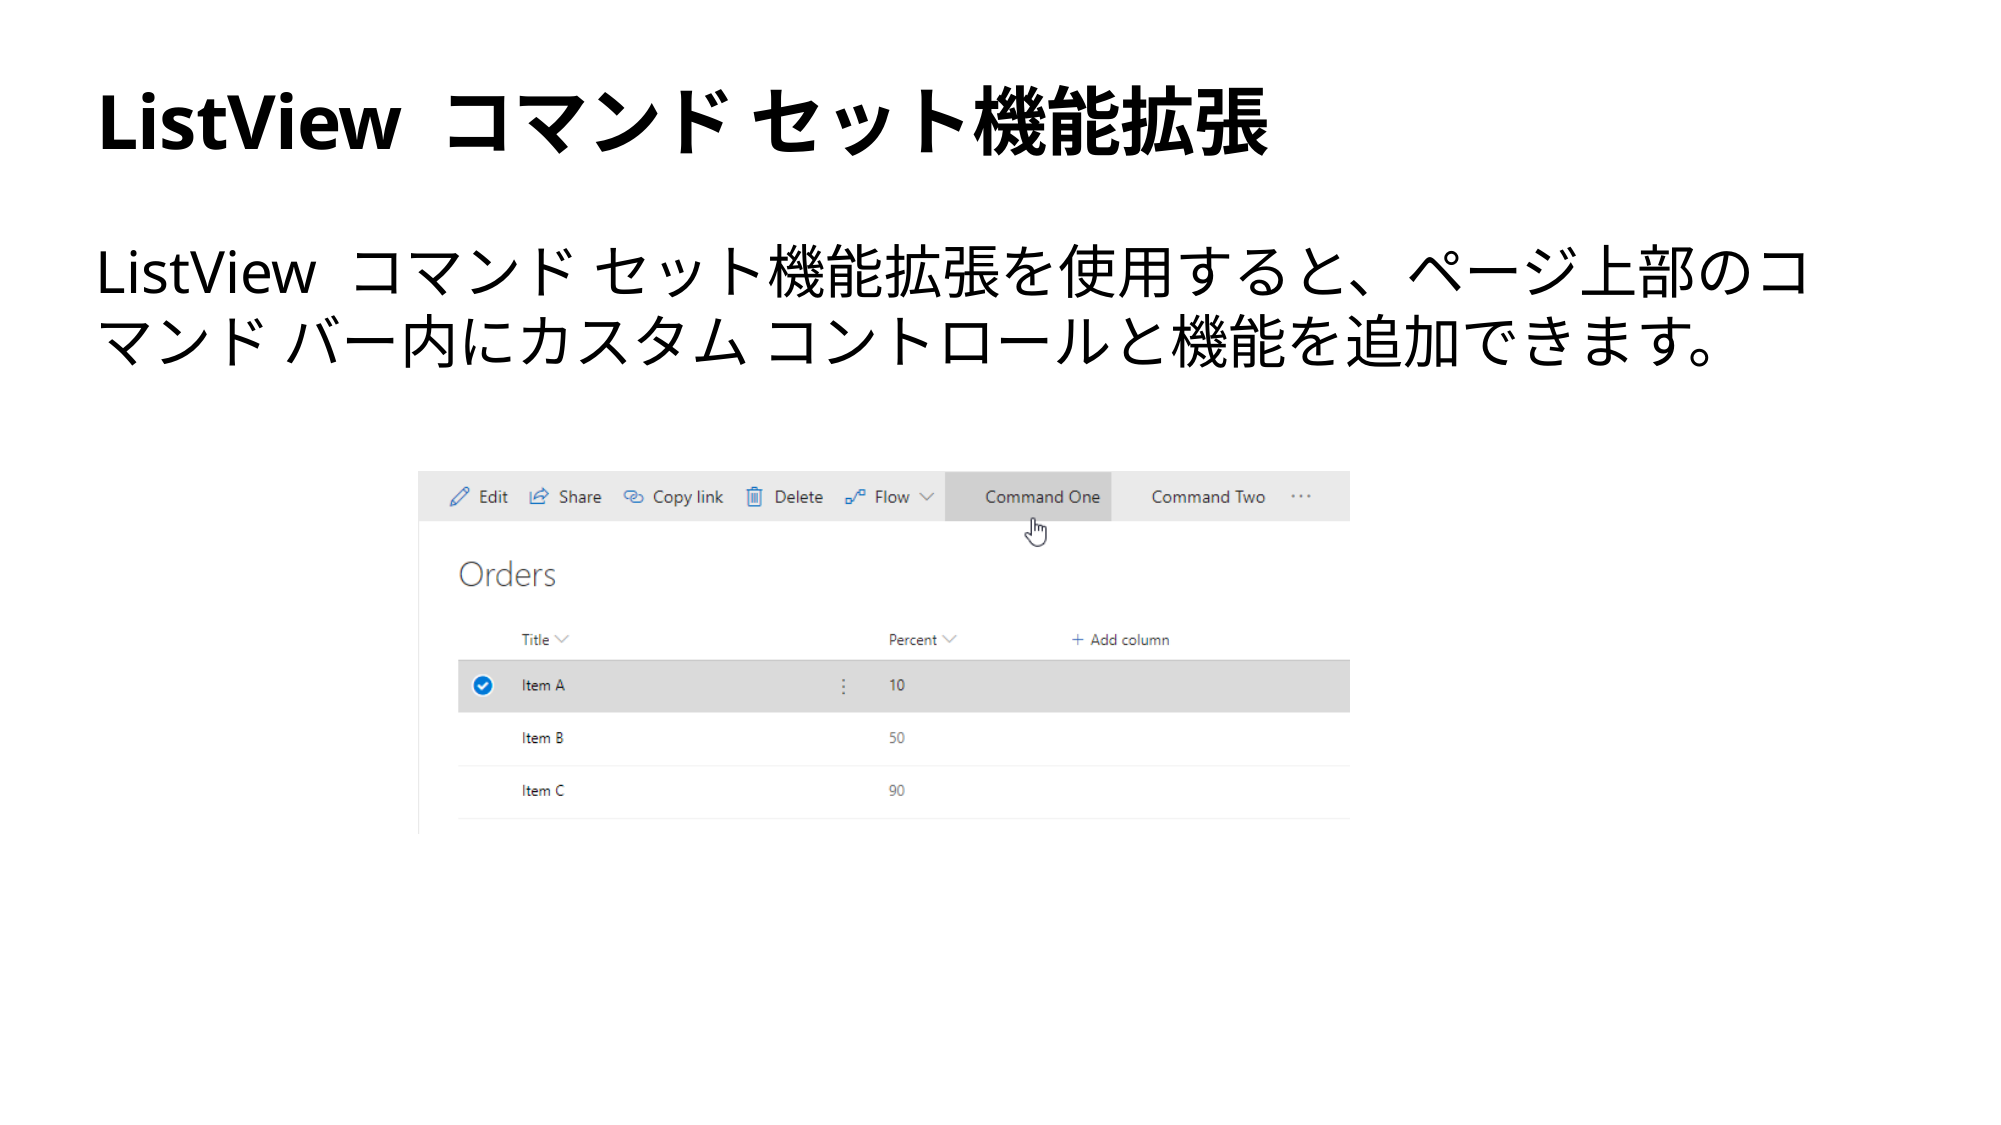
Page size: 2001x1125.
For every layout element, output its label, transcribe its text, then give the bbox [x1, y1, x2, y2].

title ListView コマンド セット機能拡張 [96, 75, 1904, 166]
list ListView コマンド セット機能拡張を使用すると、ページ上部のコマンド バー内にカスタム コントロールと機能を追加できます。 [95, 235, 1845, 377]
picture [418, 471, 1350, 834]
